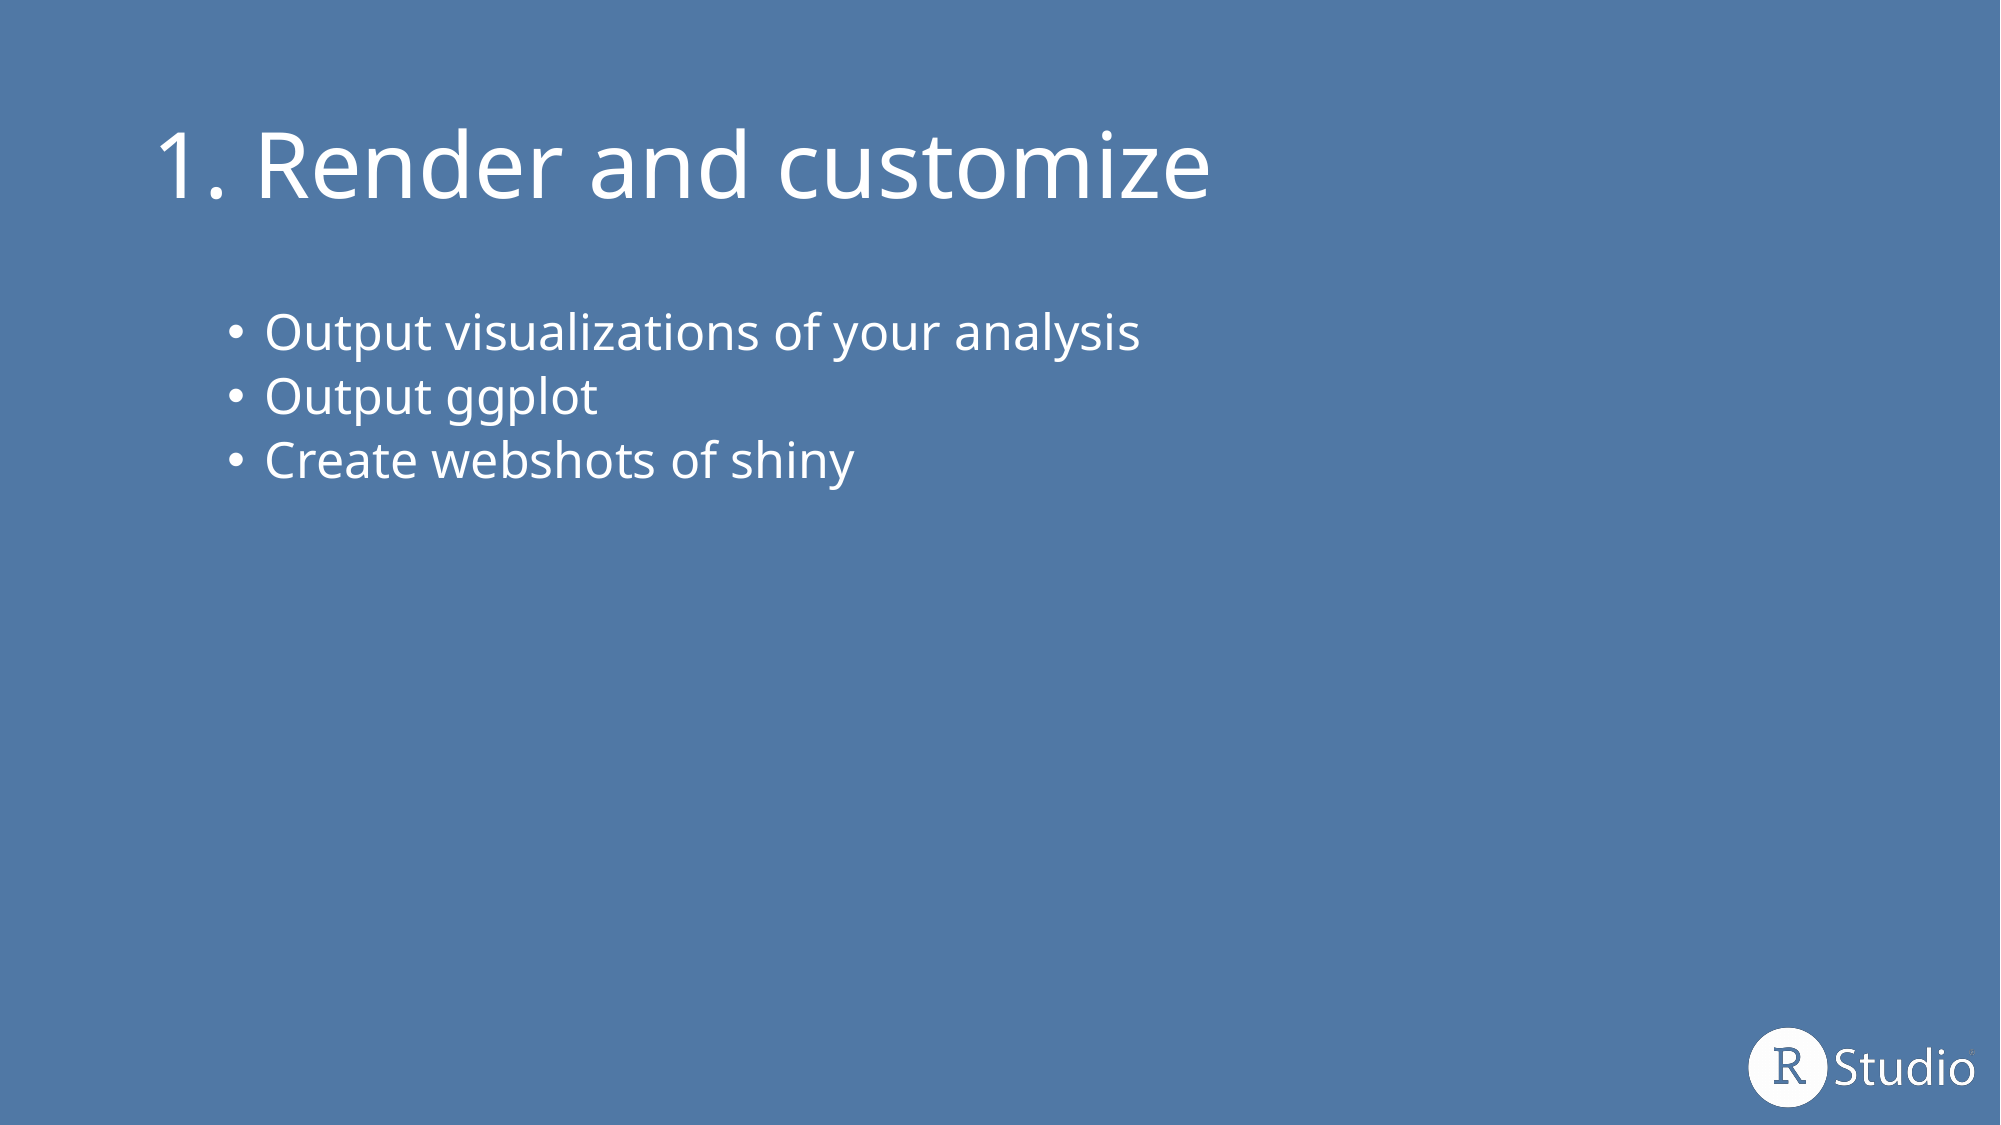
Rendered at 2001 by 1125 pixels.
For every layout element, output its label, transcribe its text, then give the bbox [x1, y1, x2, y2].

title 1. Render and customize [137, 59, 1863, 278]
list Output visualizations of your analysis Output ggplot Create webshots of shiny [137, 299, 1863, 1014]
picture [1747, 1027, 1976, 1108]
